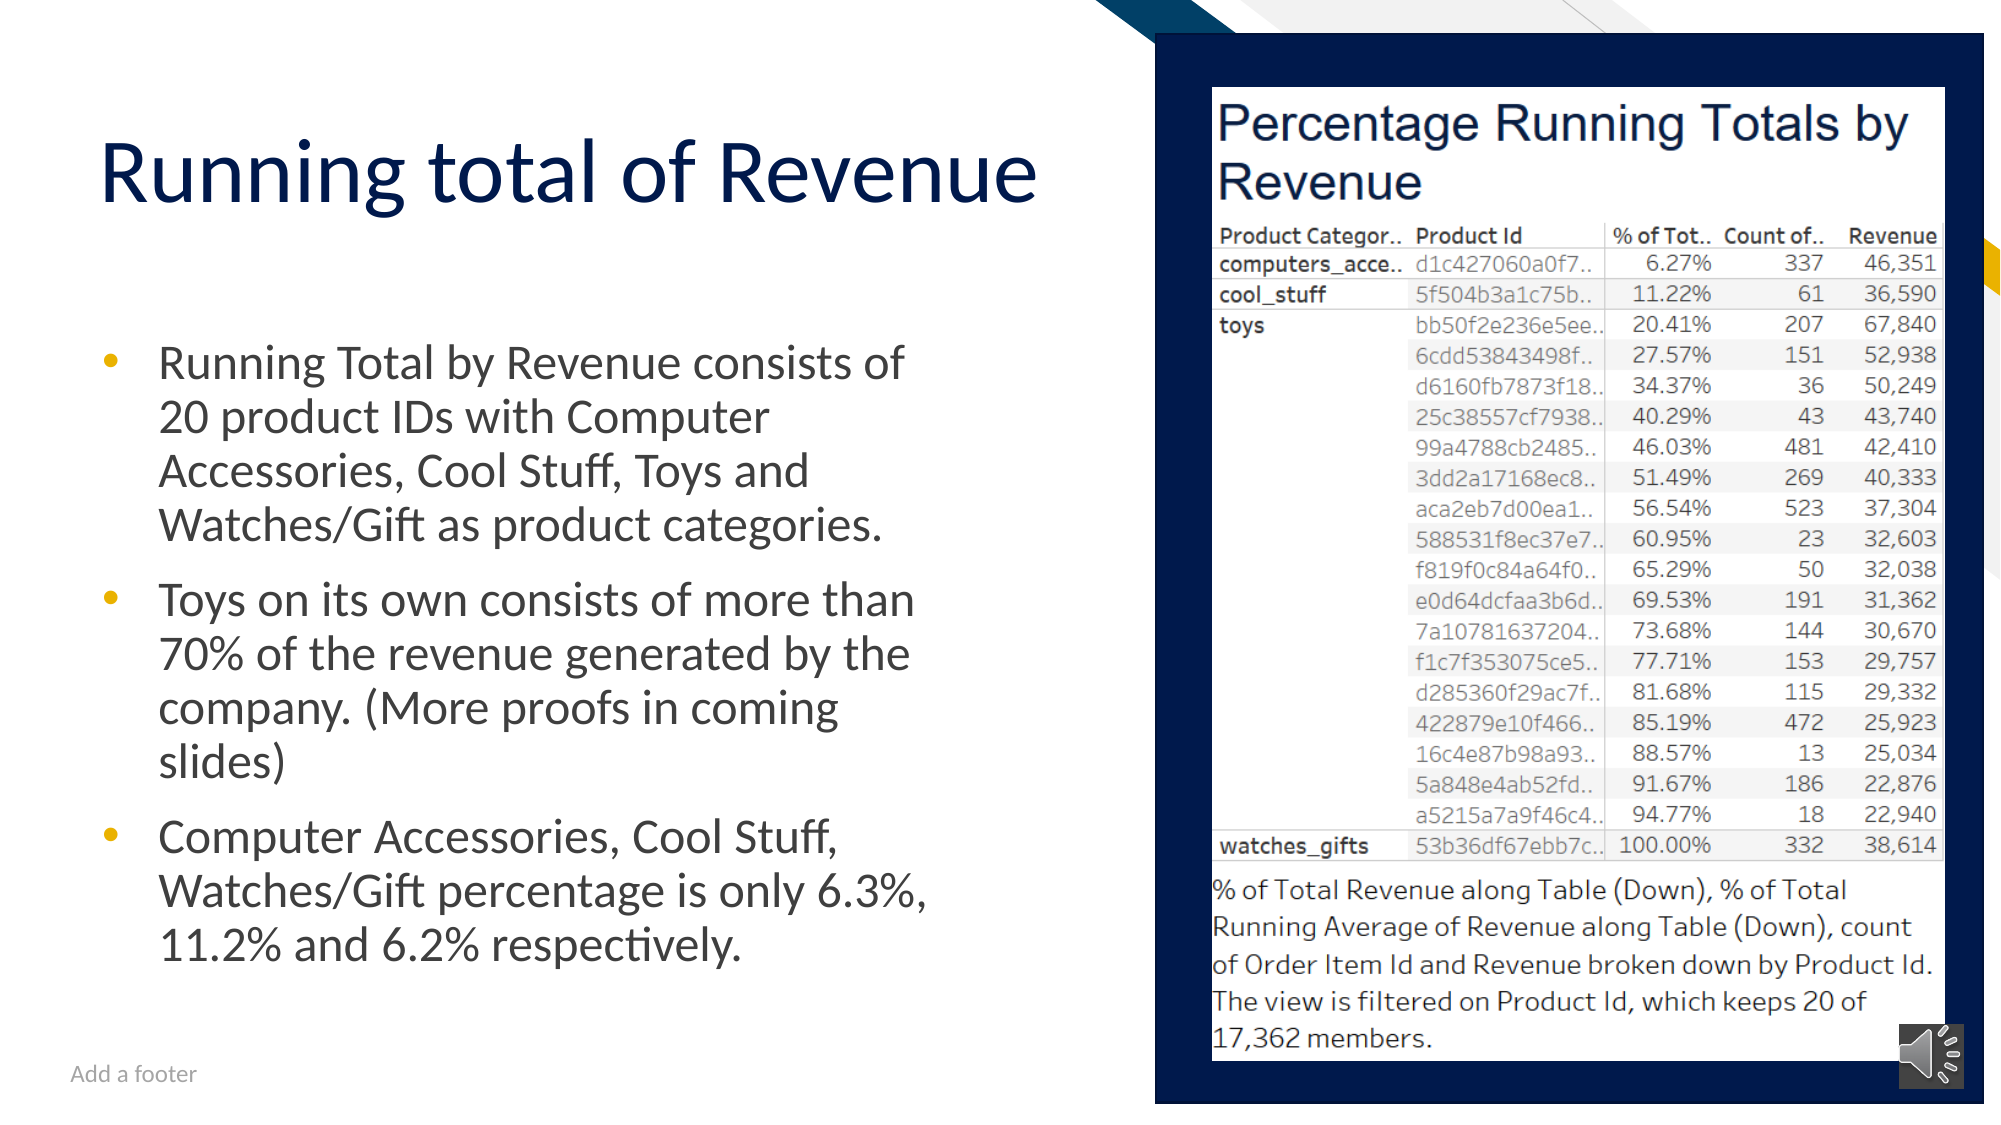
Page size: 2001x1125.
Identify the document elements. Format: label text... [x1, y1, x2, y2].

title Running total of Revenue [85, 34, 1080, 223]
list Running Total by Revenue consists of 20 product IDs with Computer Accessories, Cool Stuff, Toys and Watches/Gift as product categories. Toys on its own consists of more than 70% of the revenue generated by the company. (More proofs in coming slides) Computer Accessories, Cool Stuff, Watches/Gift percentage is only 6.3%, 11.2% and 6.2% respectively. [87, 329, 945, 999]
text_box [1155, 33, 1984, 1104]
picture [1212, 87, 1965, 1090]
footer Add a footer [55, 1042, 731, 1103]
